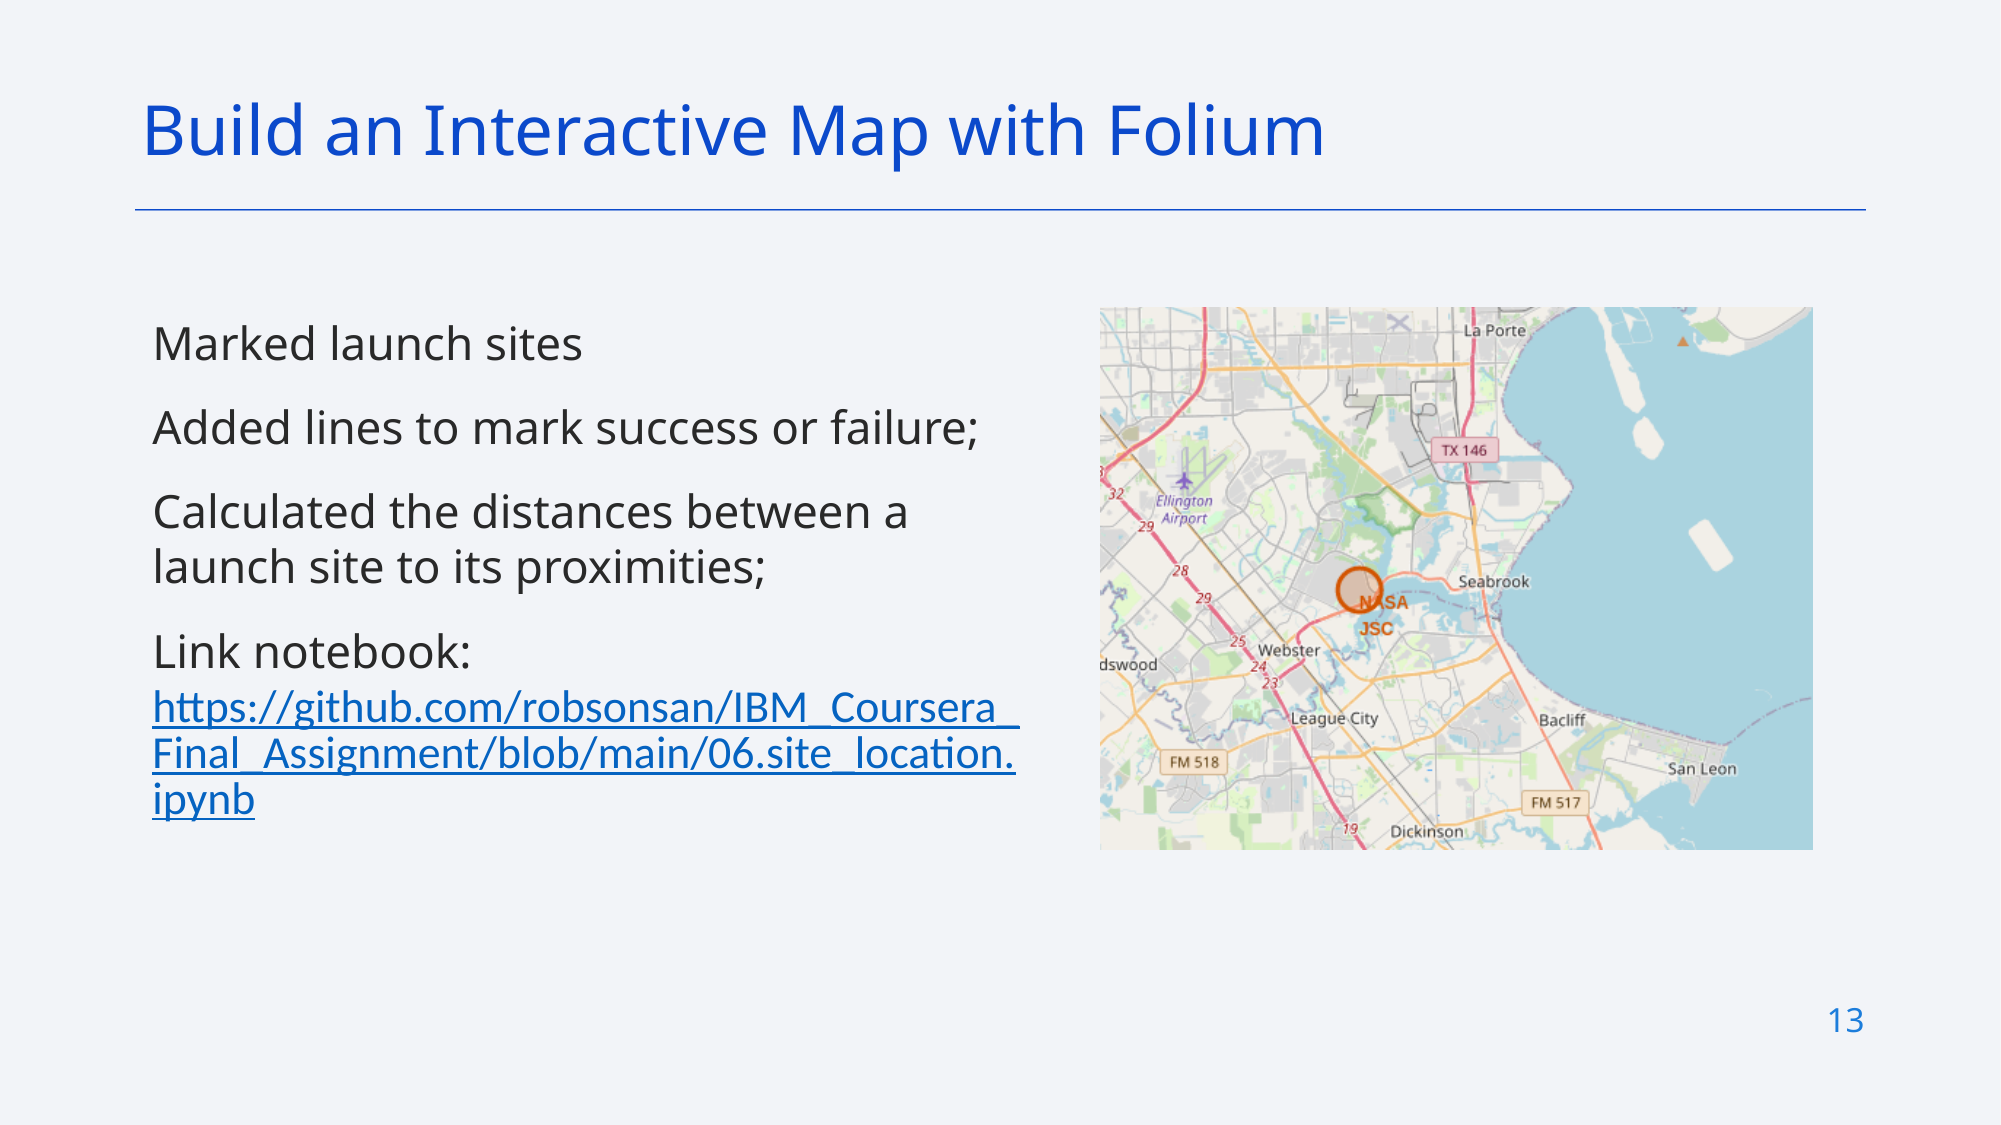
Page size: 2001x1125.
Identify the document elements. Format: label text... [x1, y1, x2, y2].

slide_number 13 [1429, 988, 1880, 1055]
text_box Build an Interactive Map with Folium [126, 88, 1852, 179]
picture [0, 0, 2001, 1125]
list Marked launch sites Added lines to mark success or failure; Calculated the distances between a launch site to its proximities; Link notebook: https://github.com/robsonsan/IBM_Coursera_Final_Assignment/blob/main/06.site_location.ipynb [137, 307, 1036, 1020]
